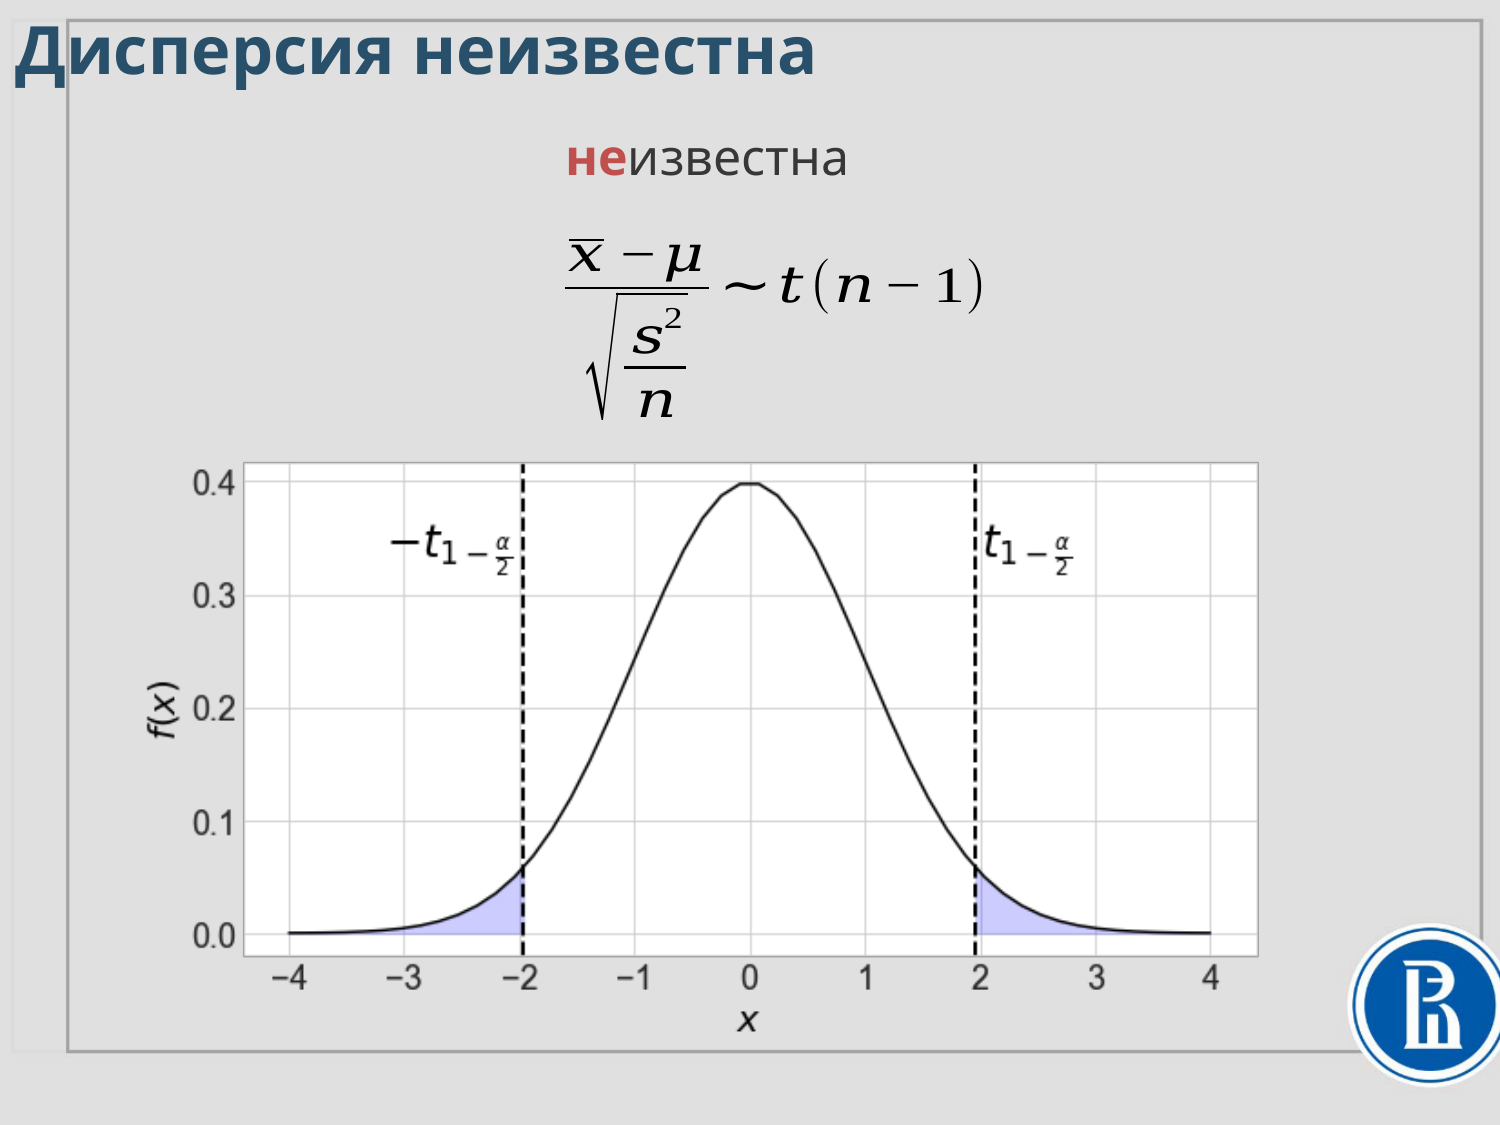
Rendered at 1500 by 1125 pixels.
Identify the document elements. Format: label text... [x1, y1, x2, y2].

picture [0, 102, 1500, 1125]
title Дисперсия неизвестна [0, 0, 1500, 102]
